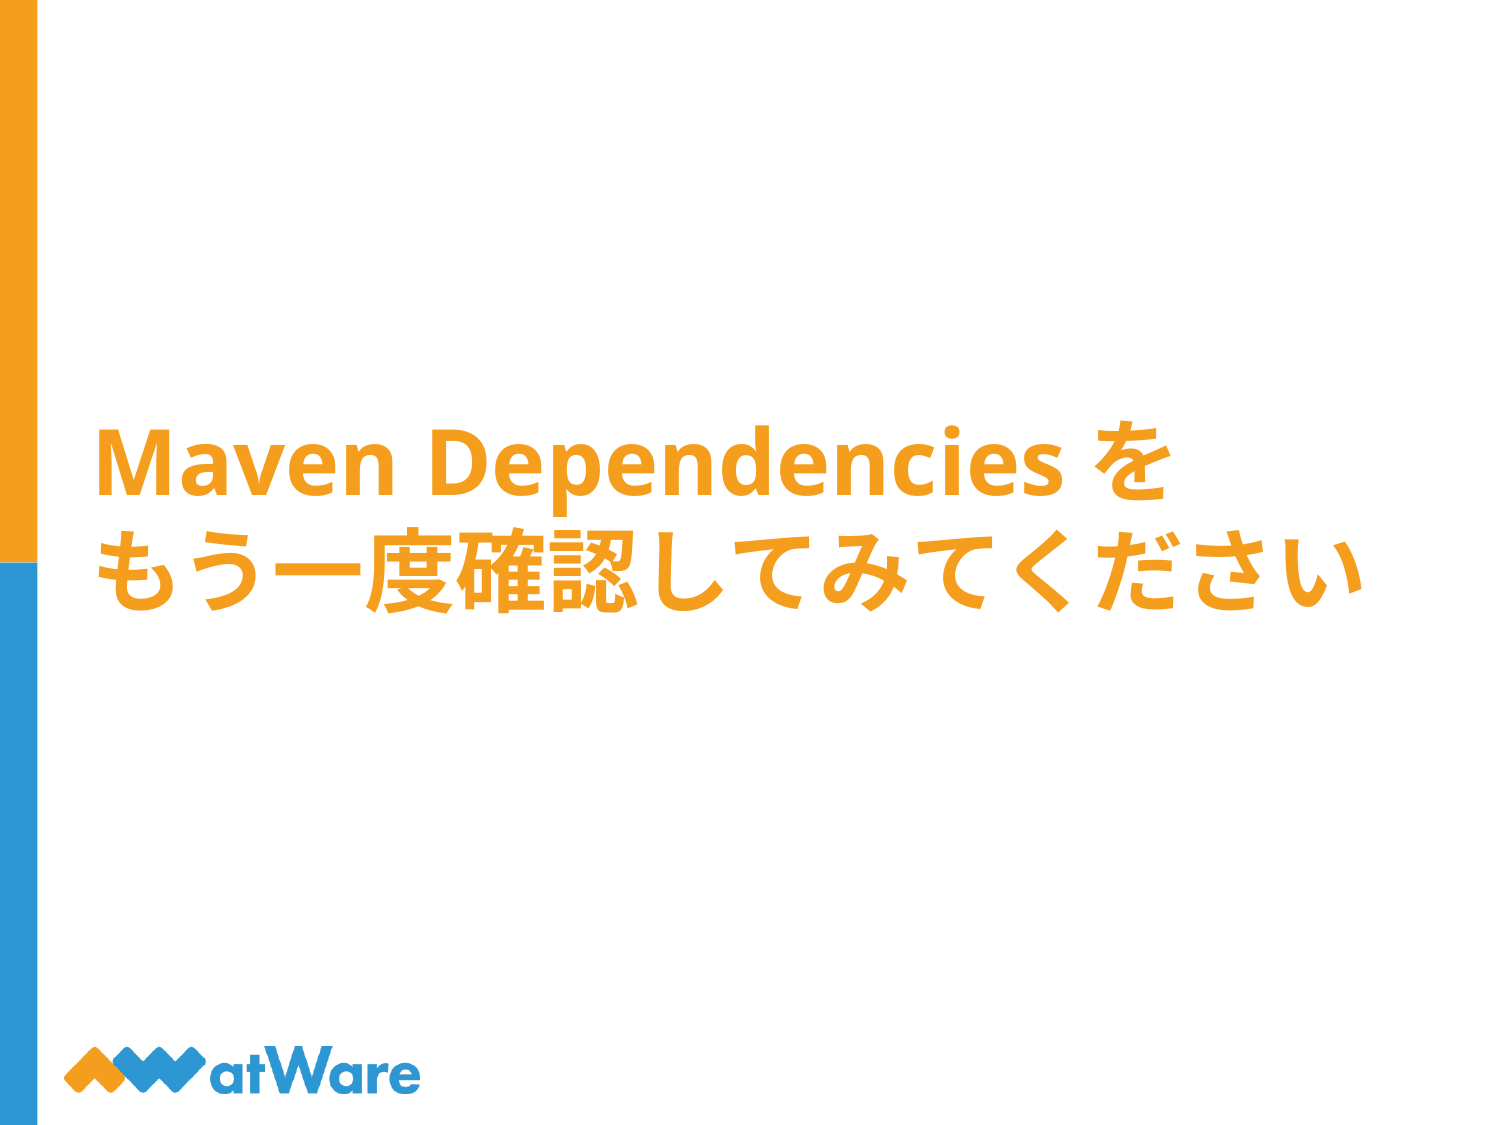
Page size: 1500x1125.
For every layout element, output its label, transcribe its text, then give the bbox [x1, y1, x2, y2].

text_box Maven Dependenciesを もう一度確認してみてください [77, 396, 1428, 652]
picture [64, 1046, 420, 1094]
